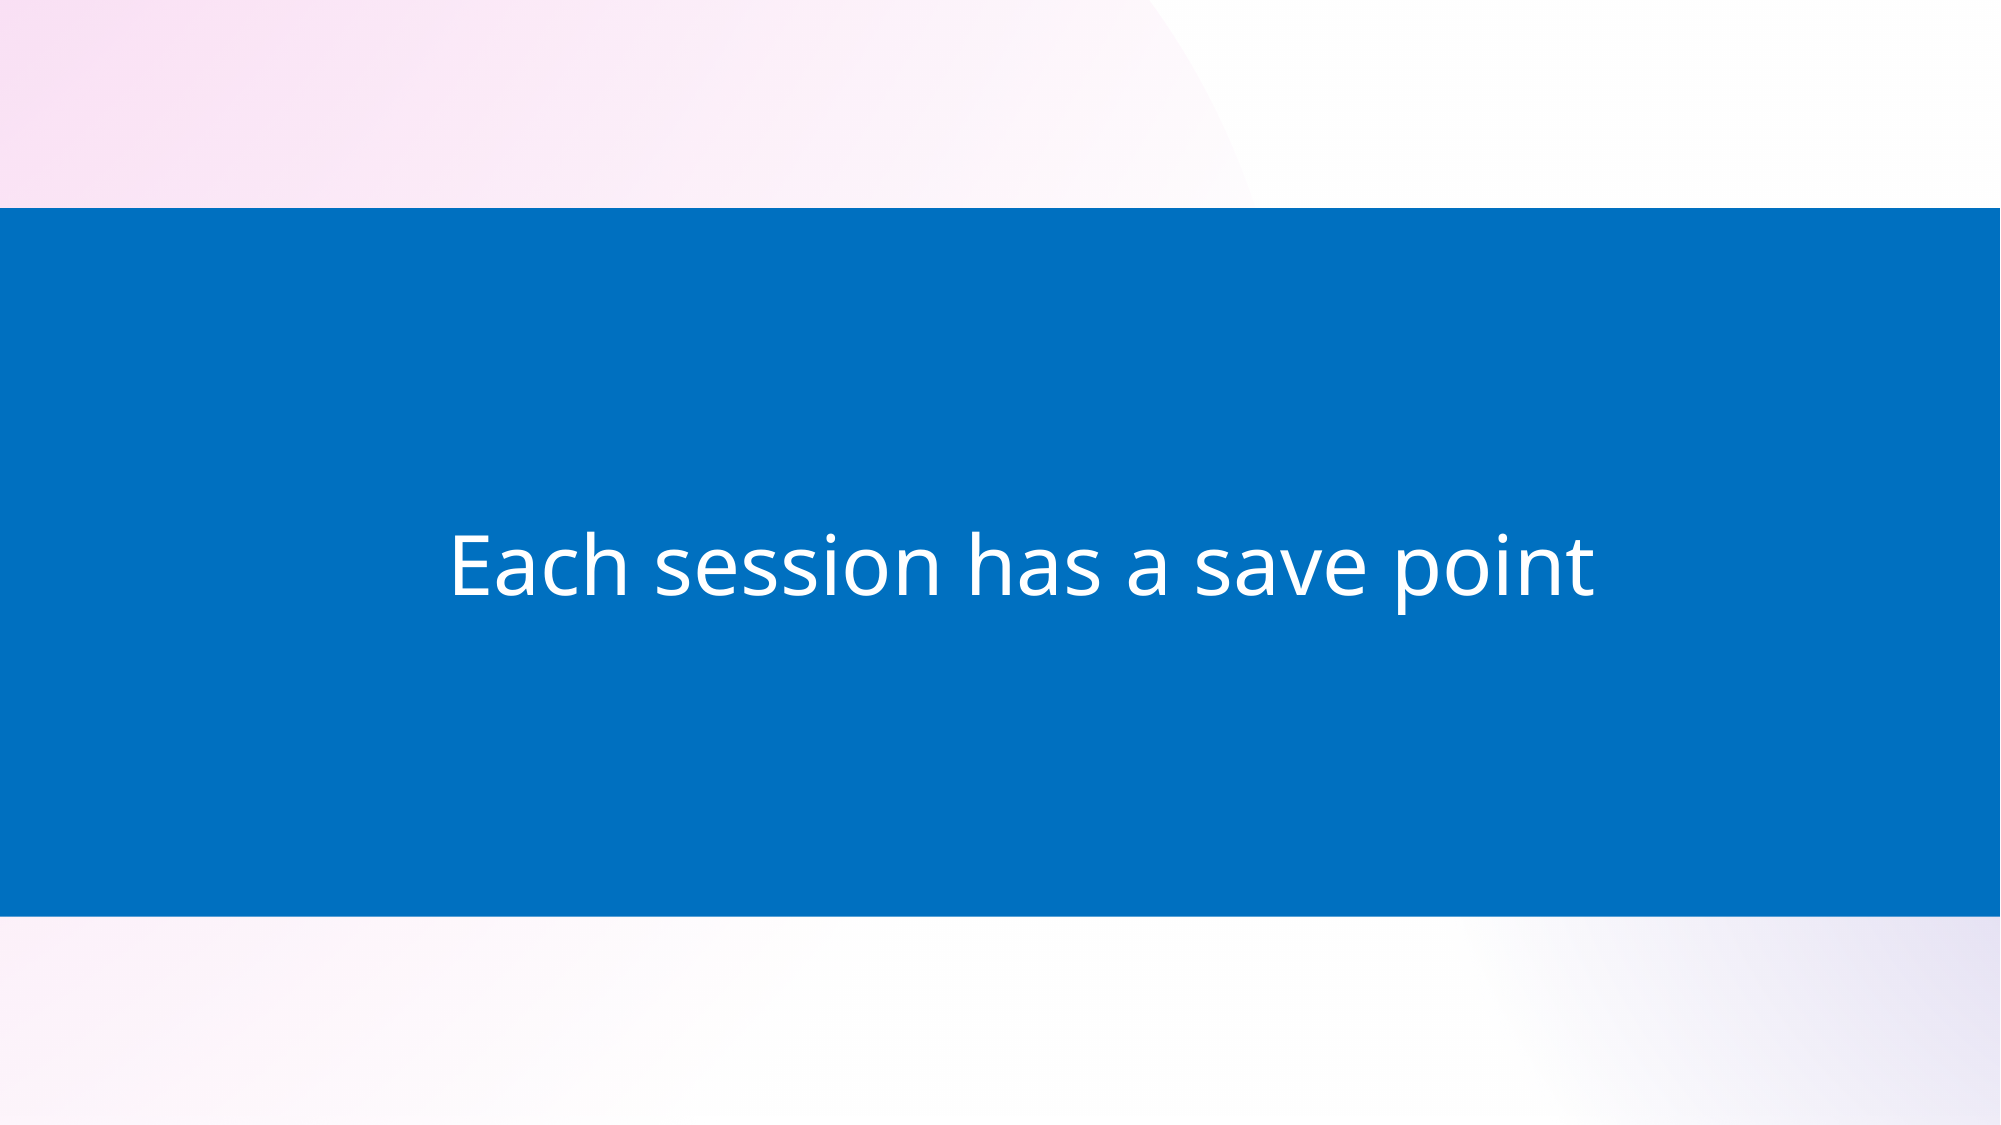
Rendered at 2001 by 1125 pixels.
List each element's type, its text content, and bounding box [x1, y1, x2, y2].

text_box Each session has a save point [0, 207, 2000, 918]
picture [0, 0, 2001, 1125]
